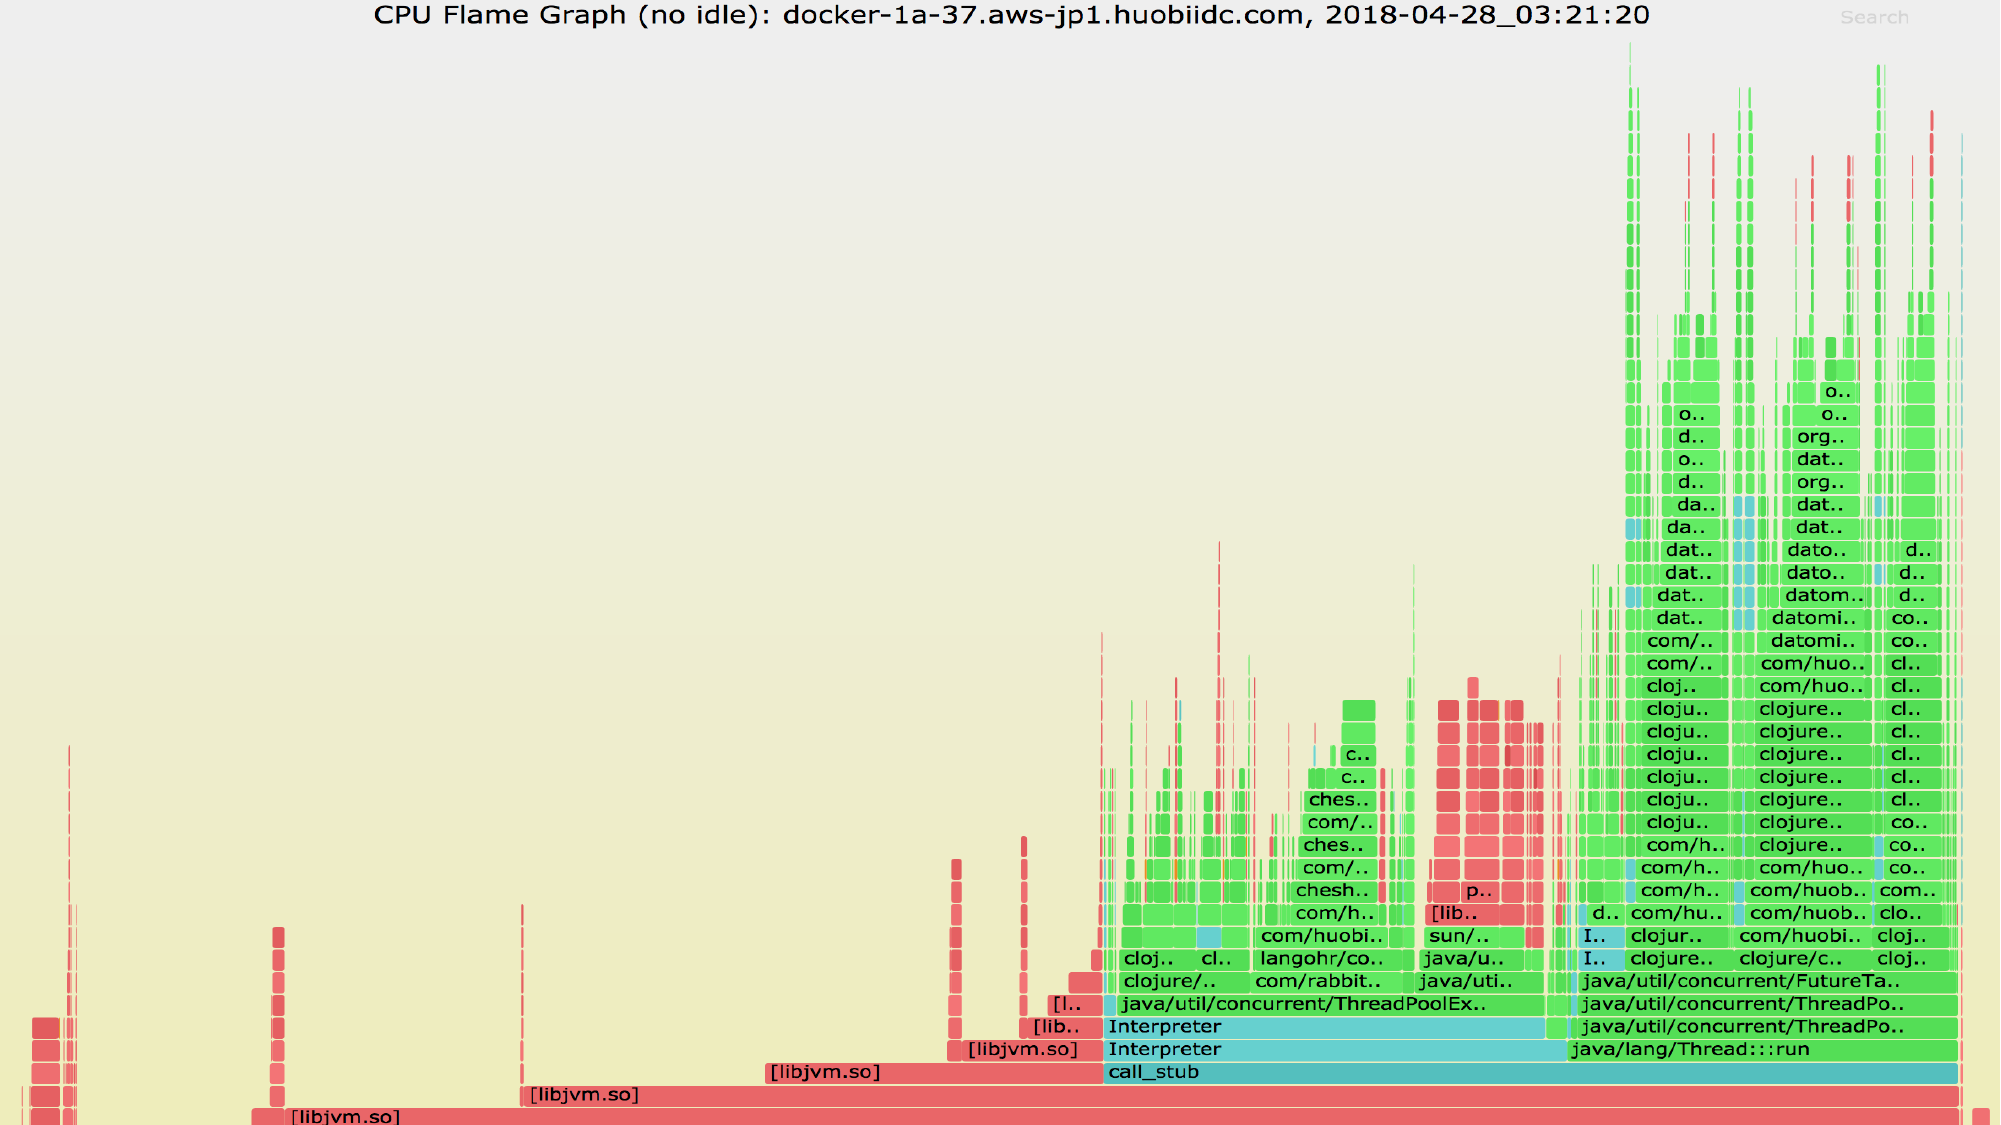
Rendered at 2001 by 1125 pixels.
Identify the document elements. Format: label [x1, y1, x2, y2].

list [0, 0, 2000, 1125]
